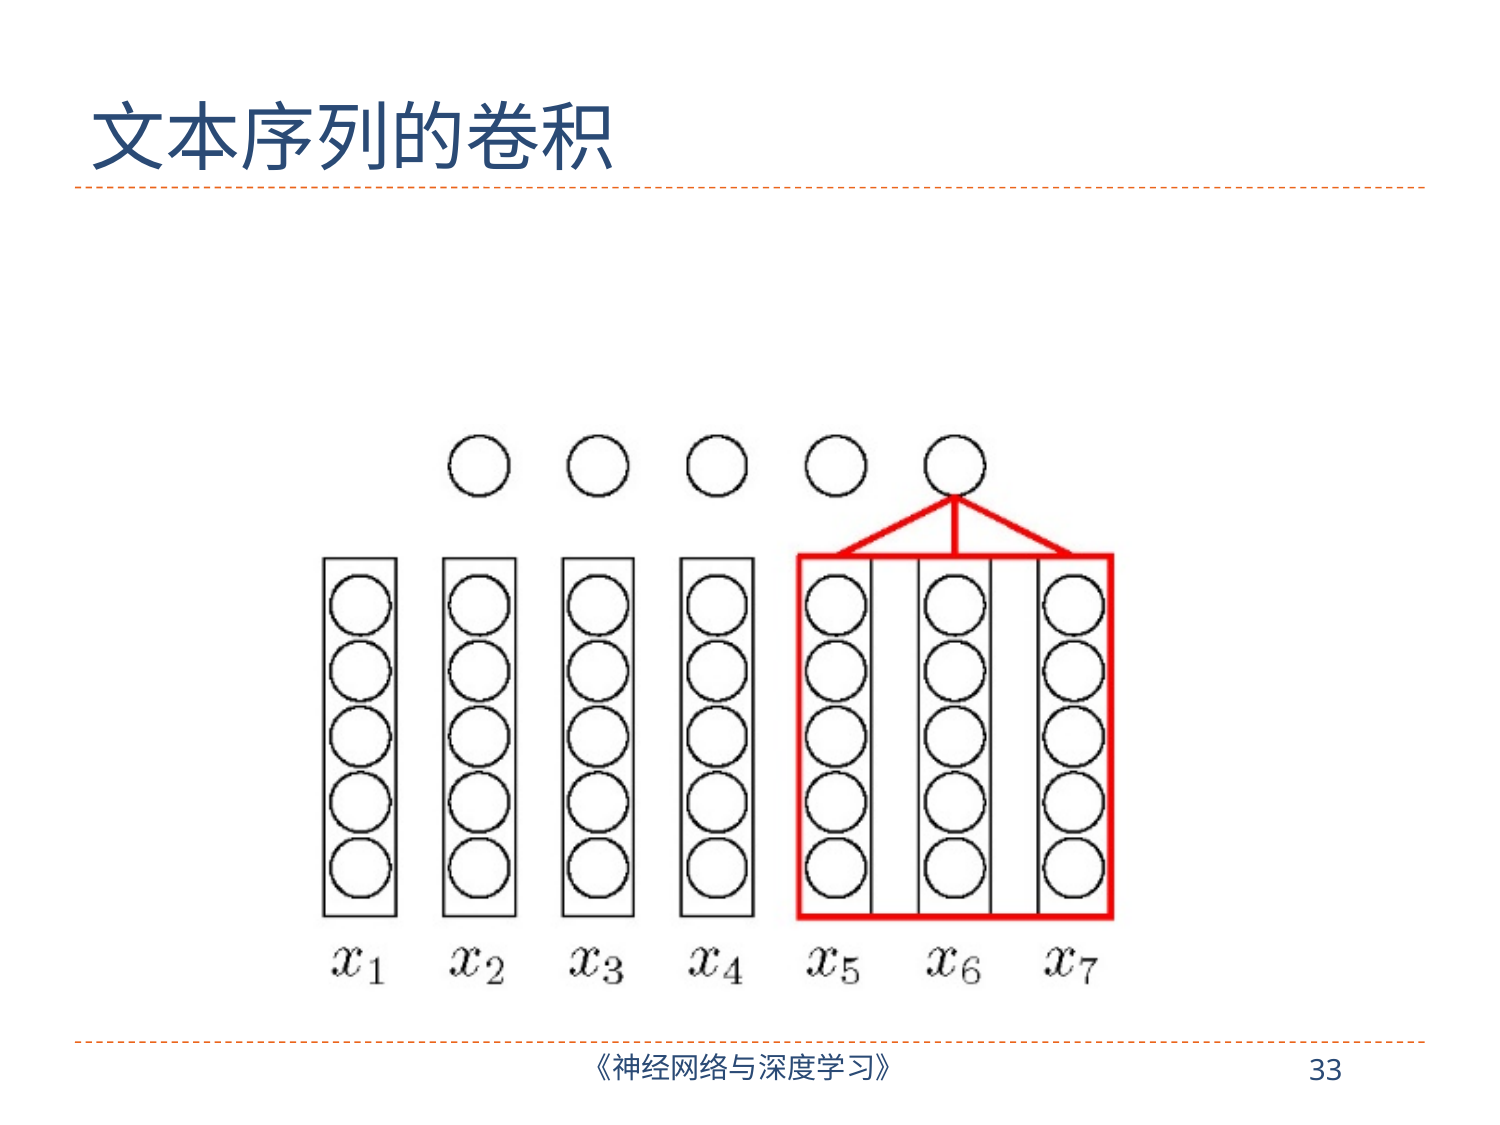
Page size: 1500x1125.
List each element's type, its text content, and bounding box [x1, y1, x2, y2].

picture [299, 424, 1136, 1016]
title 文本序列的卷积 [75, 24, 1425, 188]
